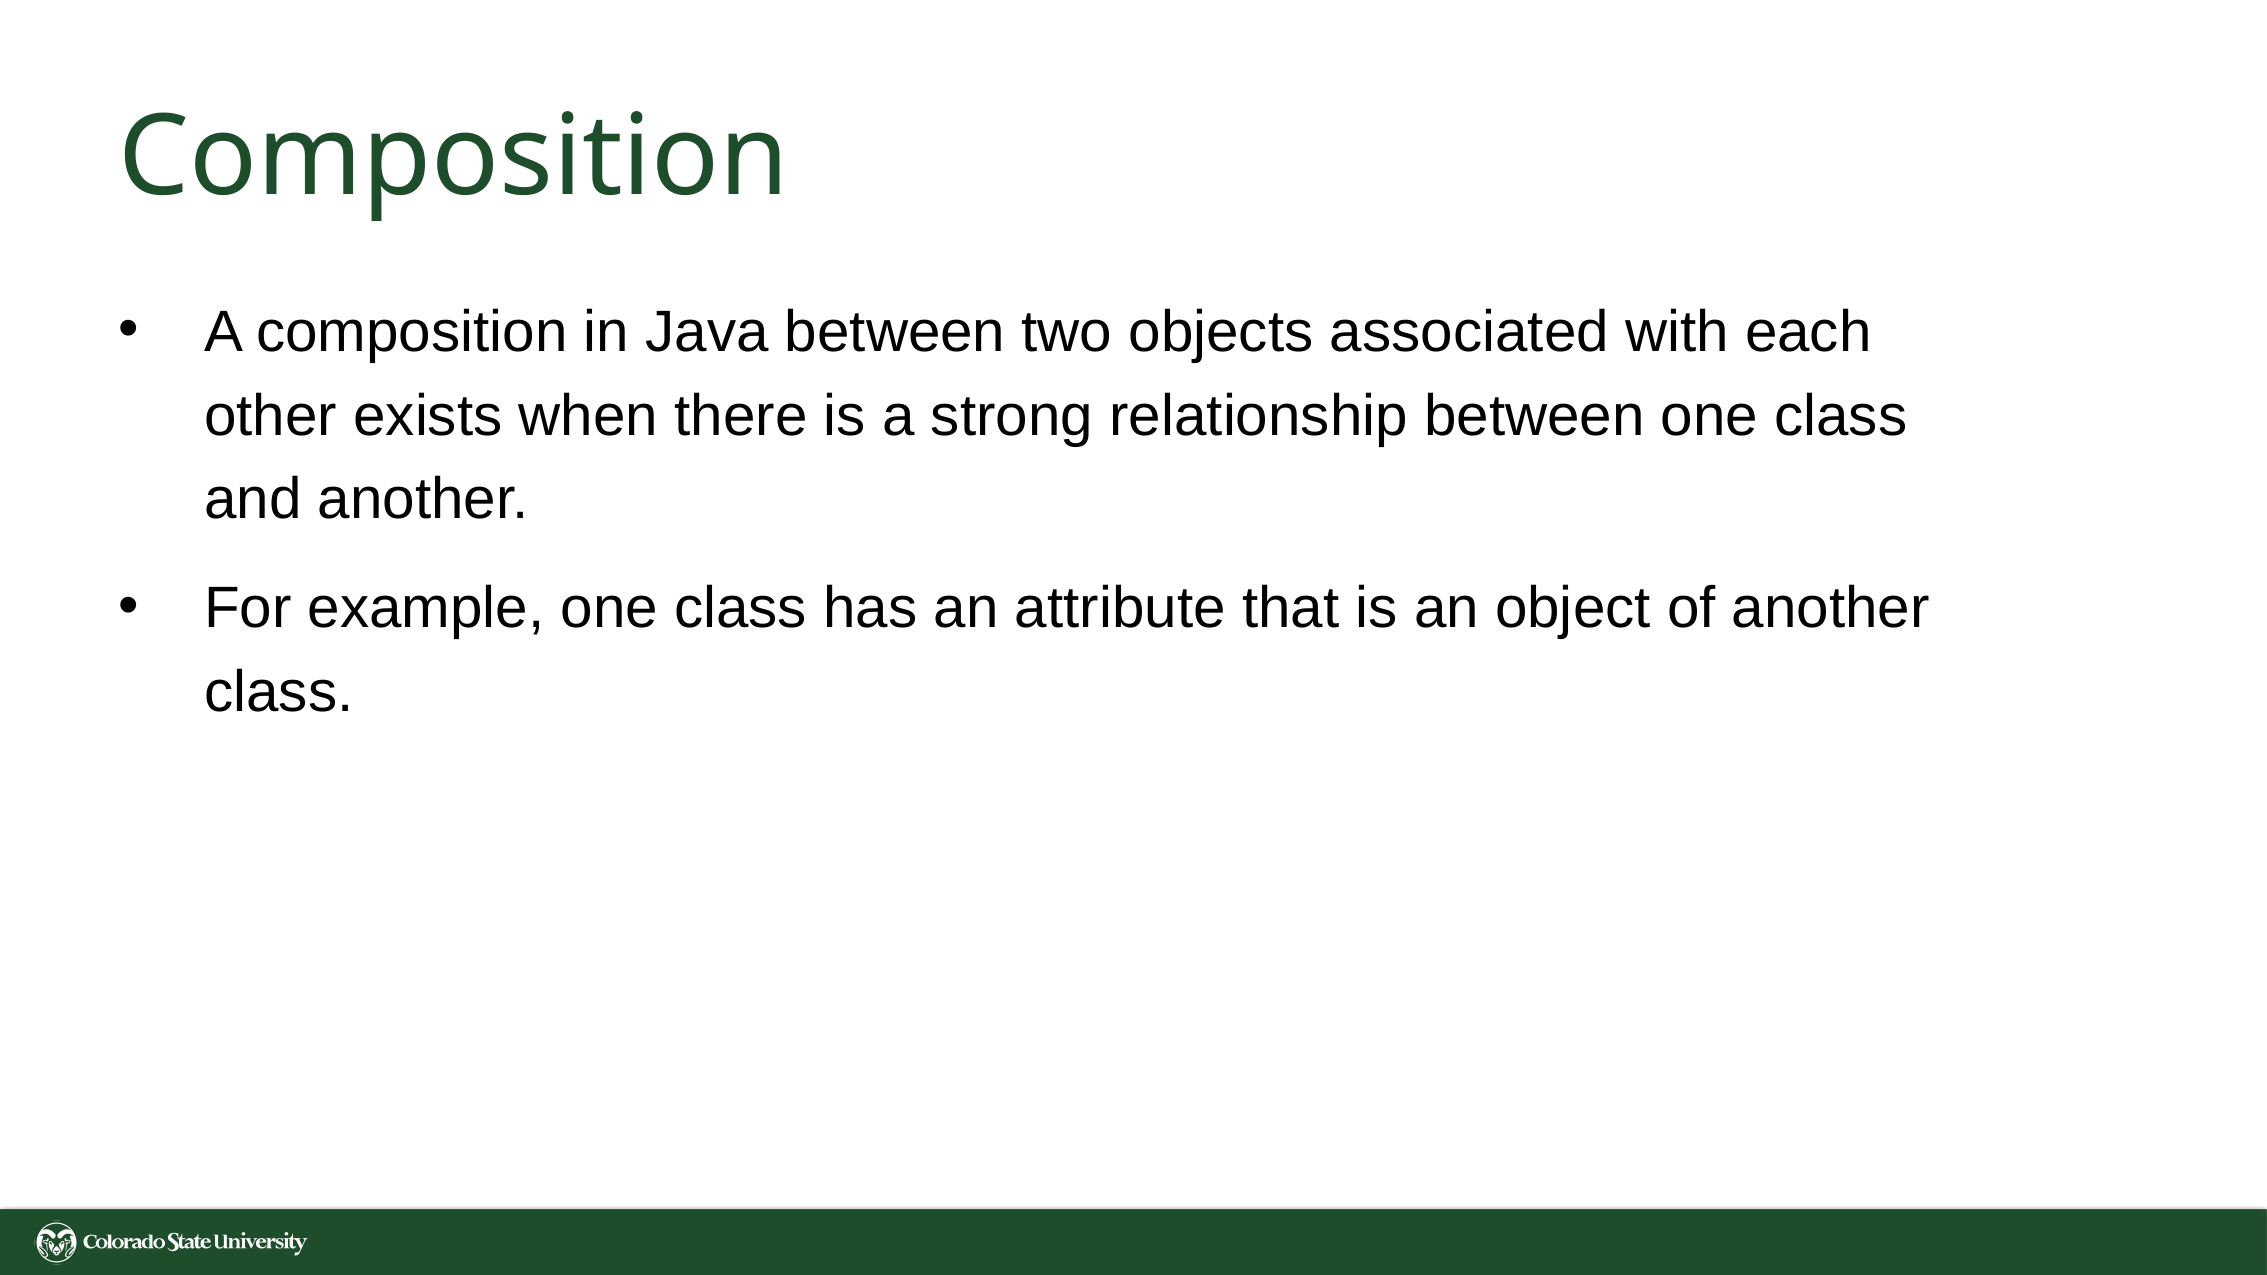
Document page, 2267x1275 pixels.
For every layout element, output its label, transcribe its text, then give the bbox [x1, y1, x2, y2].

picture [24, 1209, 319, 1275]
list A composition in Java between two objects associated with each other exists when there is a strong relationship between one class and another. For example, one class has an attribute that is an object of another class. [103, 263, 2033, 736]
title Composition [103, 65, 2164, 233]
